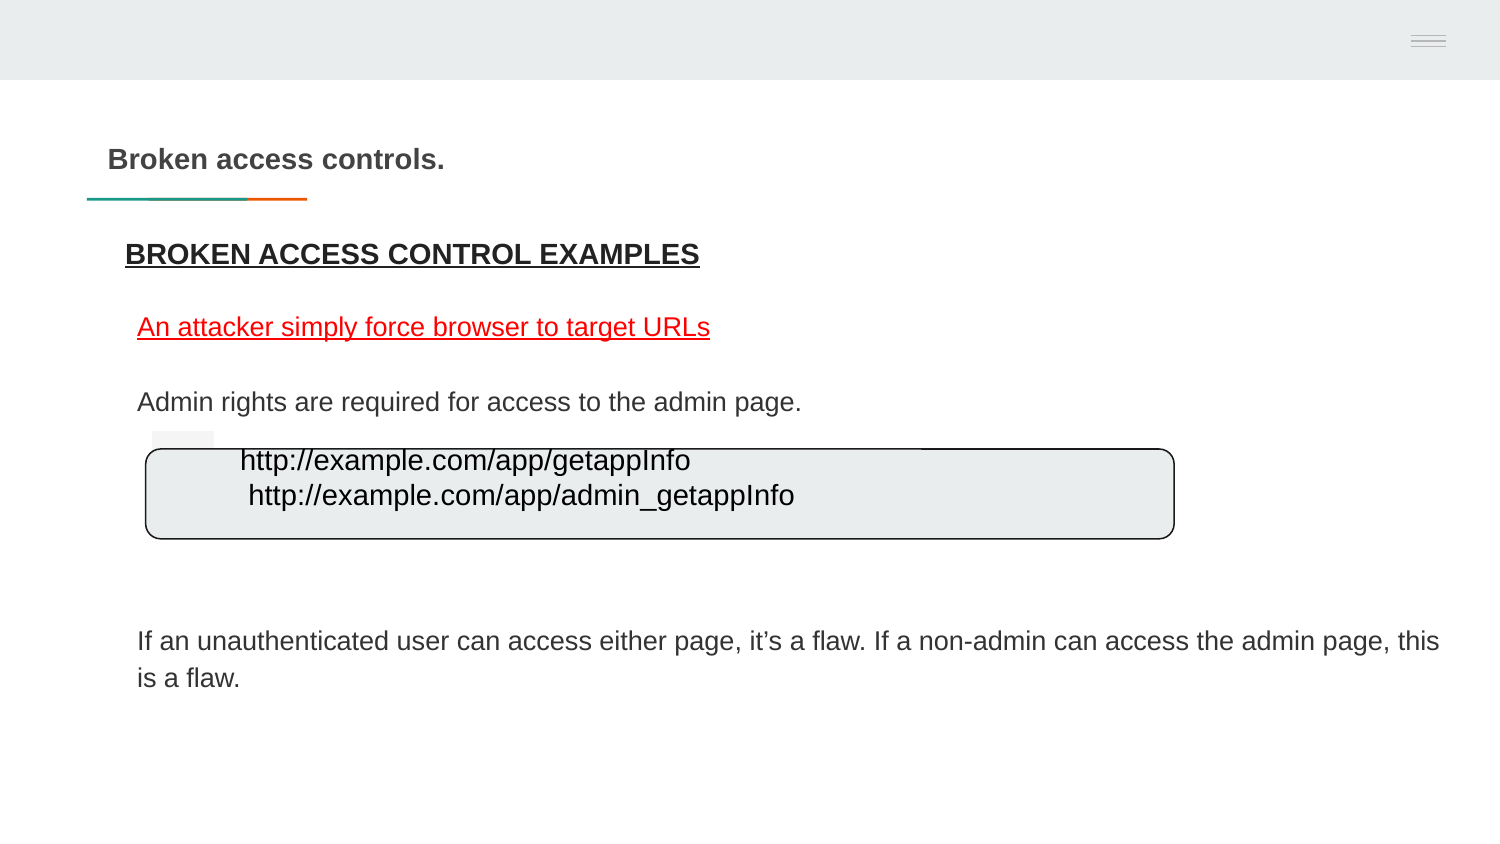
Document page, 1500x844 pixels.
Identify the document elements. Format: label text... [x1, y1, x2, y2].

text_box BROKEN ACCESS CONTROL EXAMPLES [110, 216, 1259, 292]
text_box http://example.com/app/getappInfo http://example.com/app/admin_getappInfo [145, 448, 1175, 539]
text_box An attacker simply force browser to target URLs Admin rights are required for access to the admin page. If an unauthenticated user can access either page, it’s a flaw. If a non-admin can access the admin page, this is a flaw. [122, 289, 1456, 826]
title Broken access controls. [92, 107, 1355, 183]
